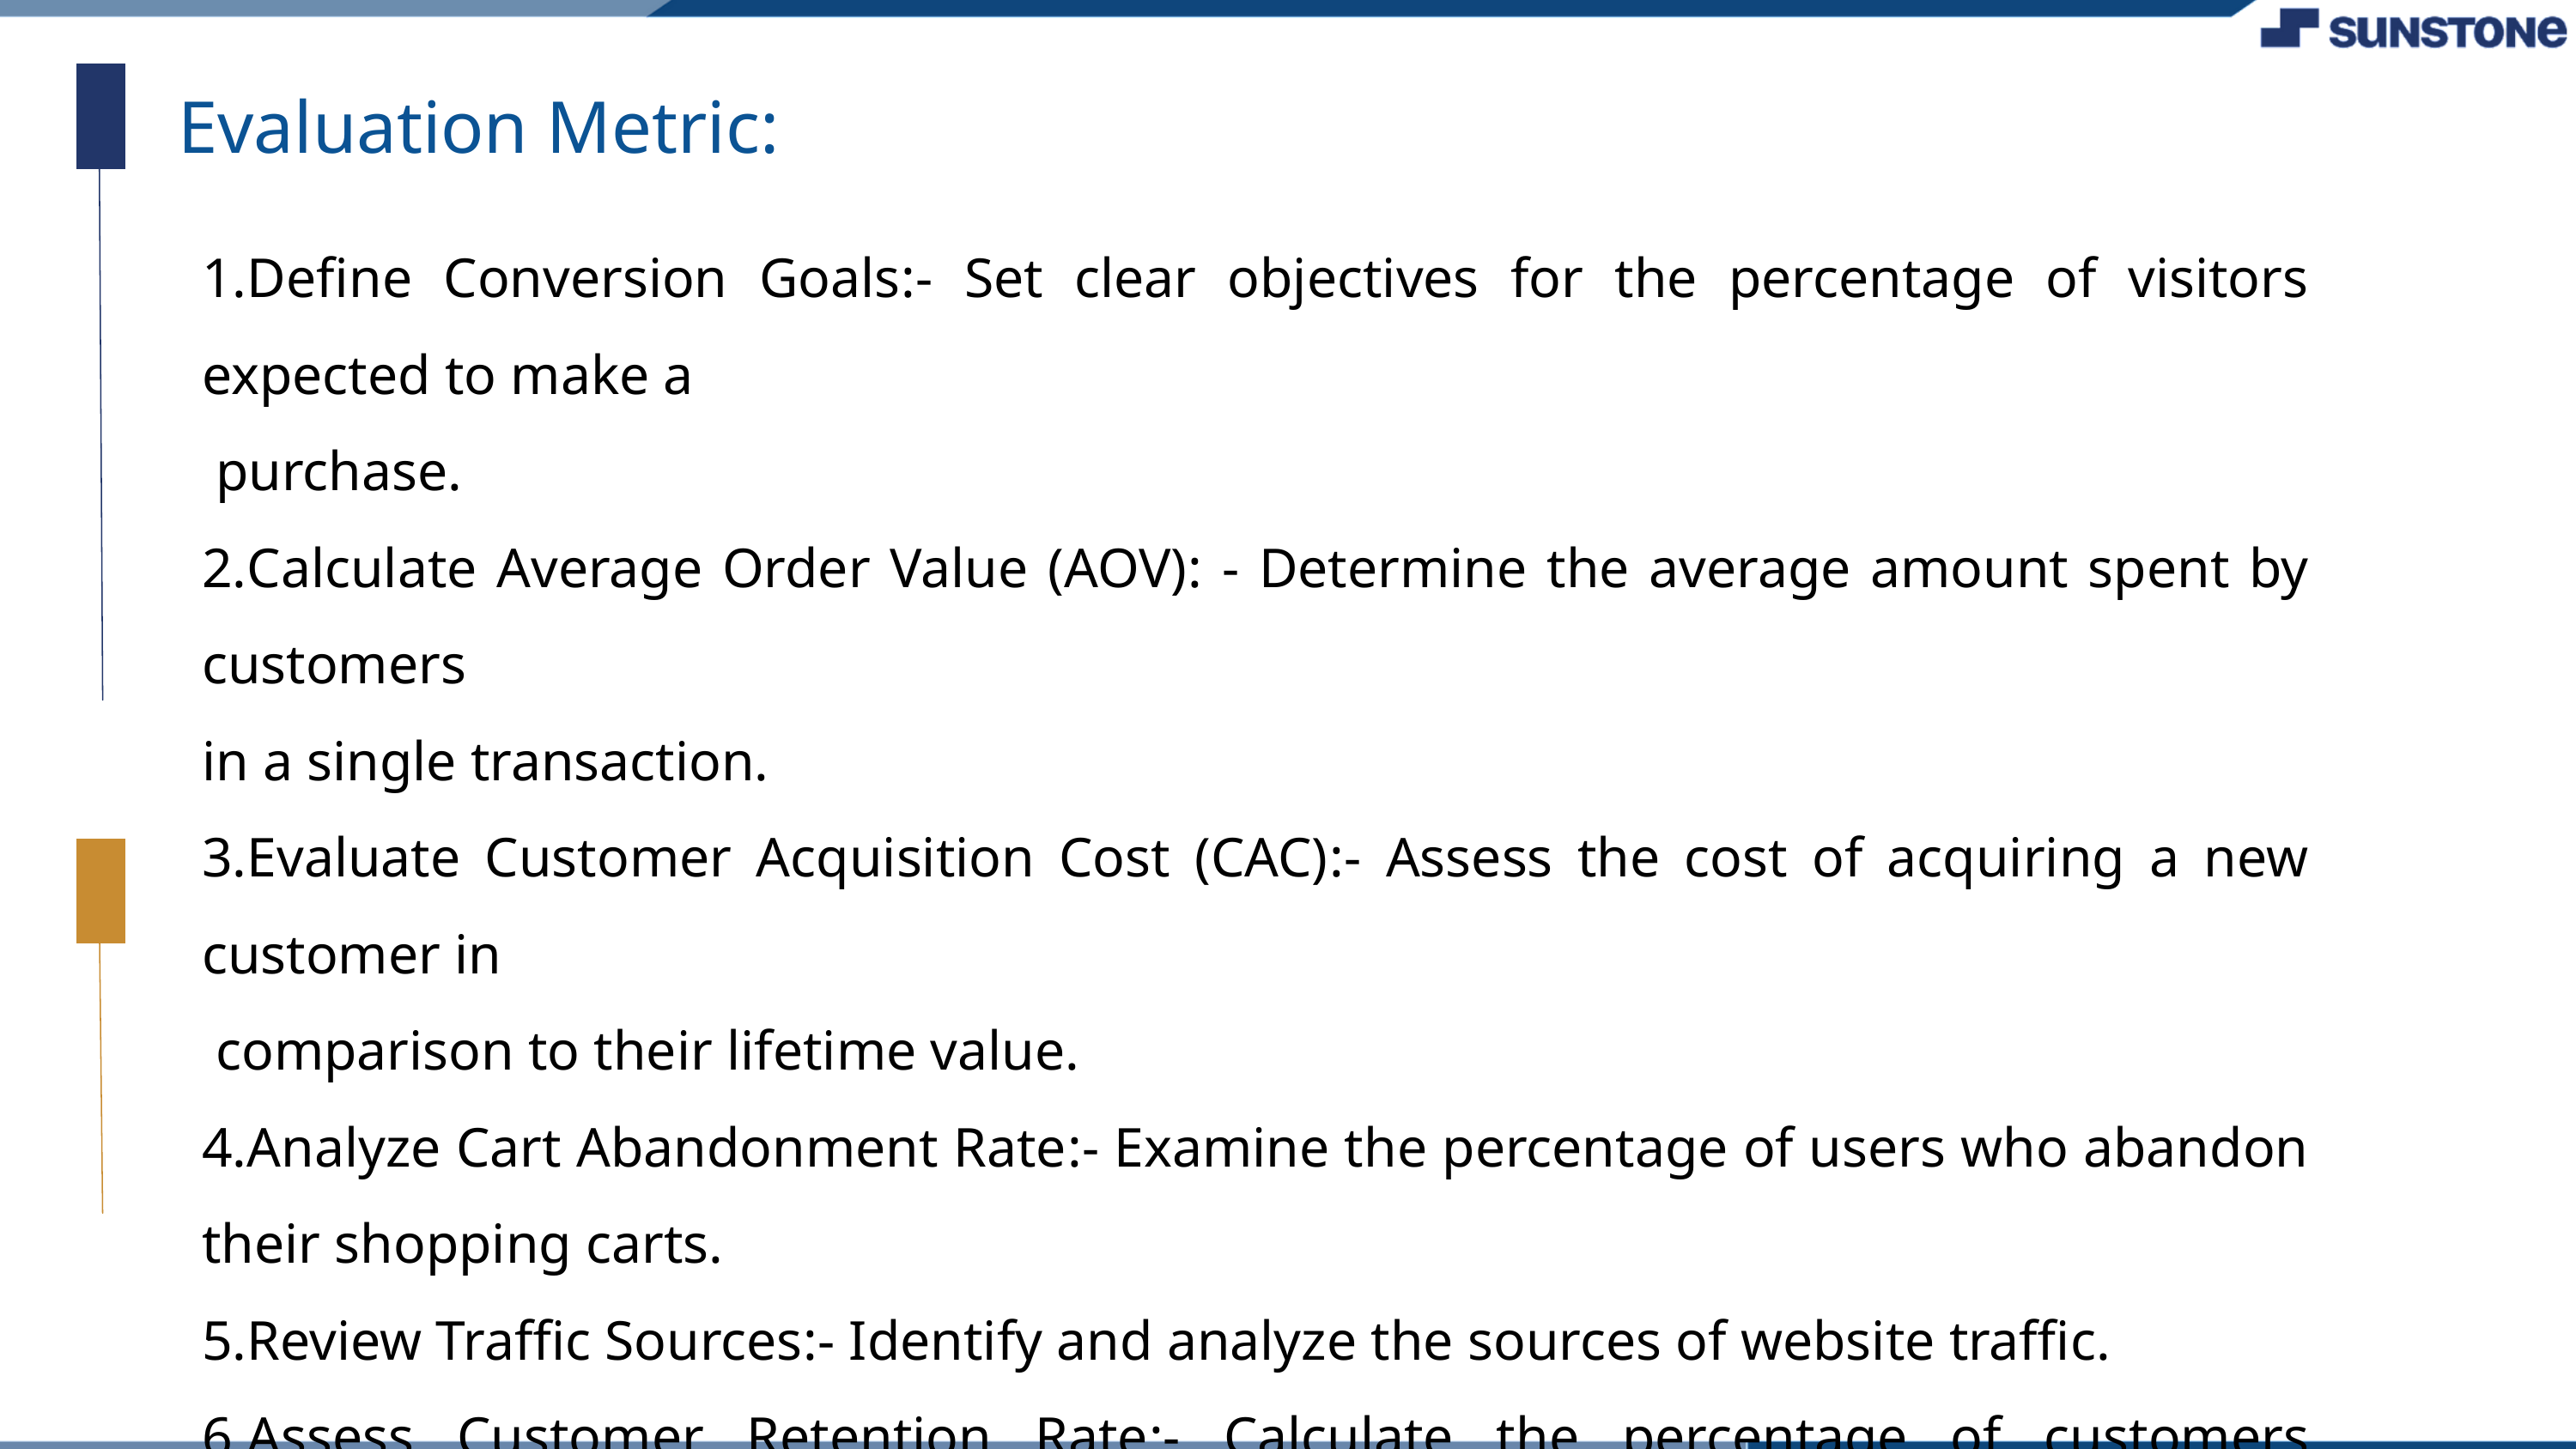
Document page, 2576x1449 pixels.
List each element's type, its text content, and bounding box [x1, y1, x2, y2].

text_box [76, 838, 126, 944]
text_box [76, 63, 126, 169]
text_box Evaluation Metric: [178, 82, 1714, 168]
text_box 1.Define Conversion Goals:- Set clear objectives for the percentage of visitors expected to make a purchase. 2.Calculate Average Order Value (AOV): - Determine the average amount spent by customers in a single transaction. 3.Evaluate Customer Acquisition Cost (CAC):- Assess the cost of acquiring a new customer in comparison to their lifetime value. 4.Analyze Cart Abandonment Rate:- Examine the percentage of users who abandon their shopping carts. 5.Review Traffic Sources:- Identify and analyze the sources of website traffic. 6.Assess Customer Retention Rate:- Calculate the percentage of customers returning for additional purchases. [202, 211, 2311, 1449]
text_box [0, 0, 2576, 1449]
